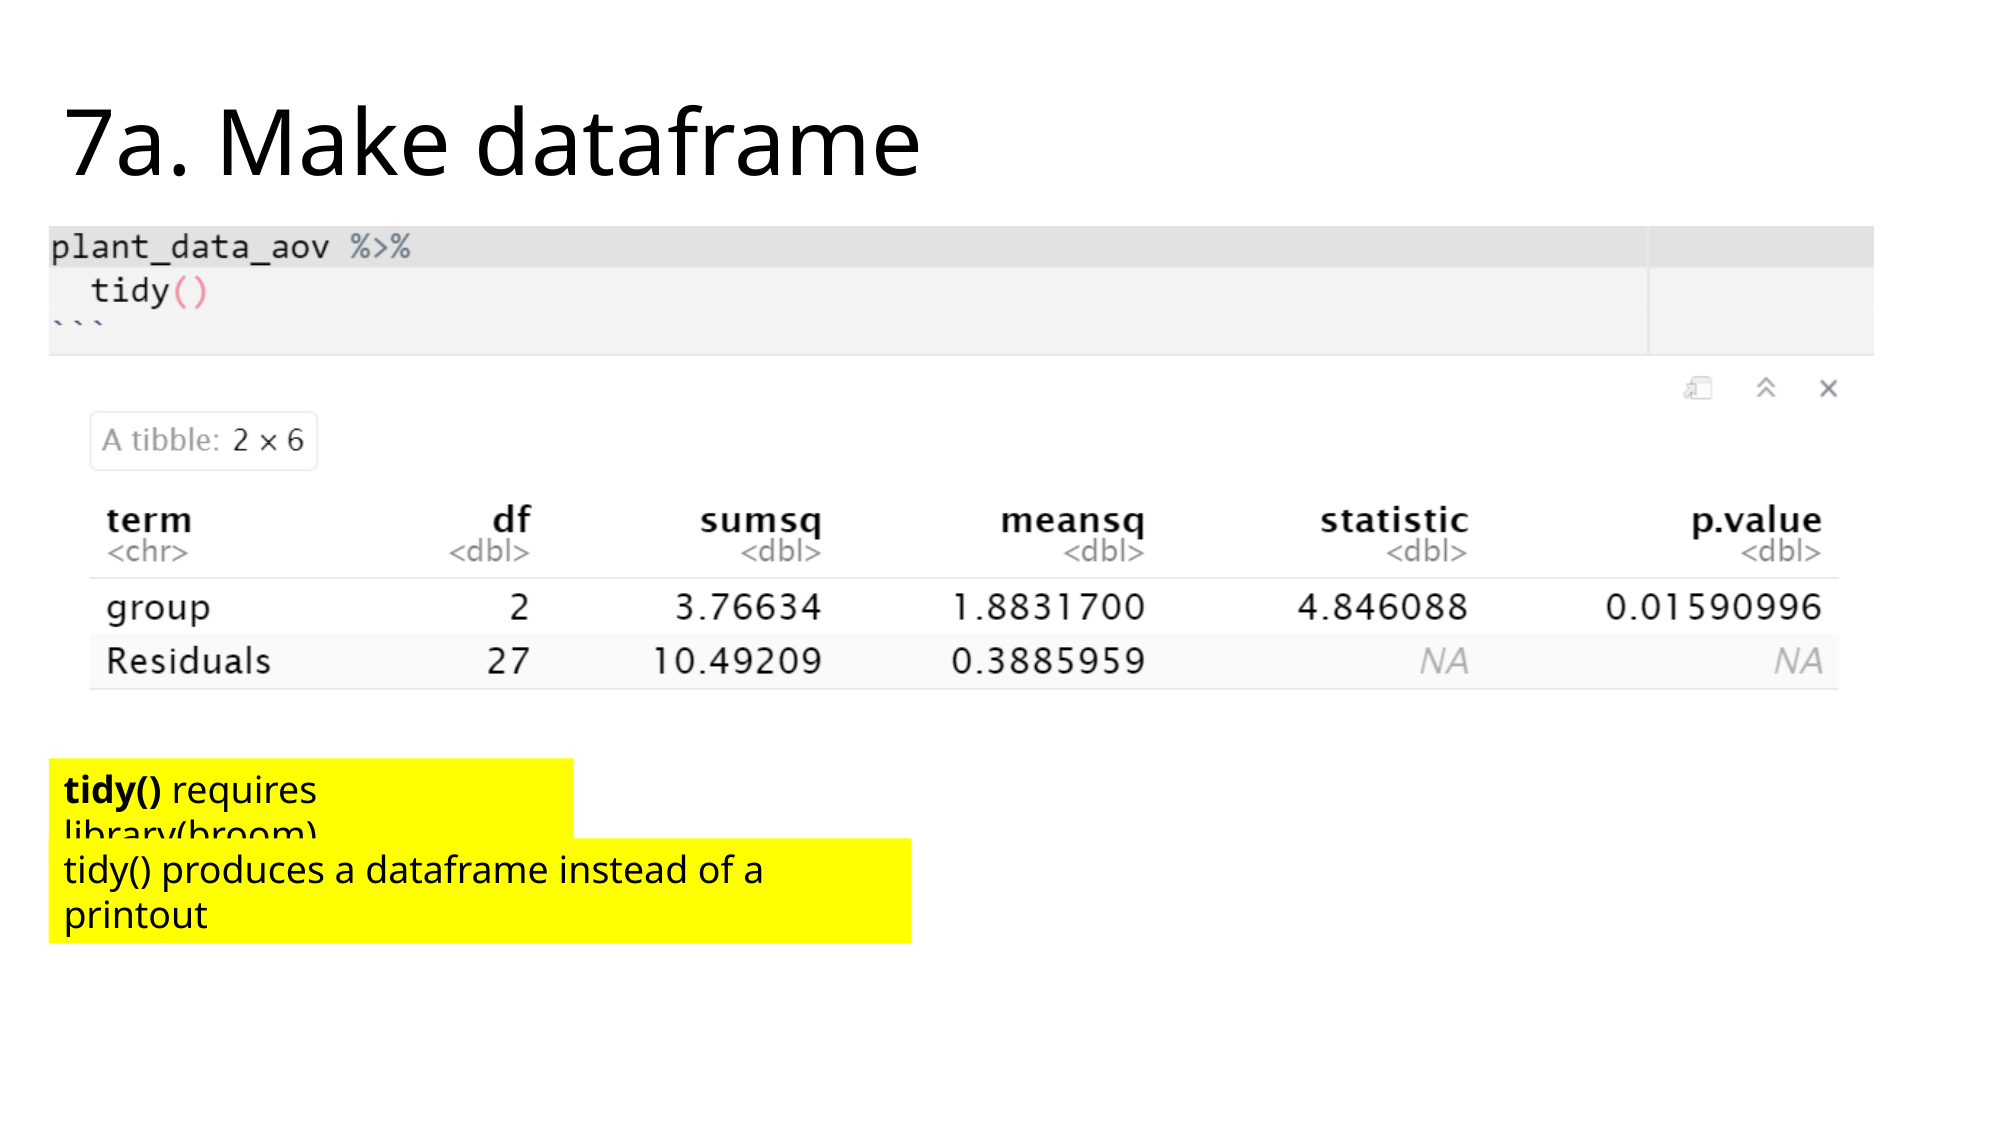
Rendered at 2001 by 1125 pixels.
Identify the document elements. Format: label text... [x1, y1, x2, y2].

text_box tidy() produces a dataframe instead of a printout [48, 838, 911, 944]
picture [48, 226, 1875, 719]
text_box tidy() requires library(broom) [48, 758, 574, 838]
text_box 7a. Make dataframe [48, 76, 1975, 202]
